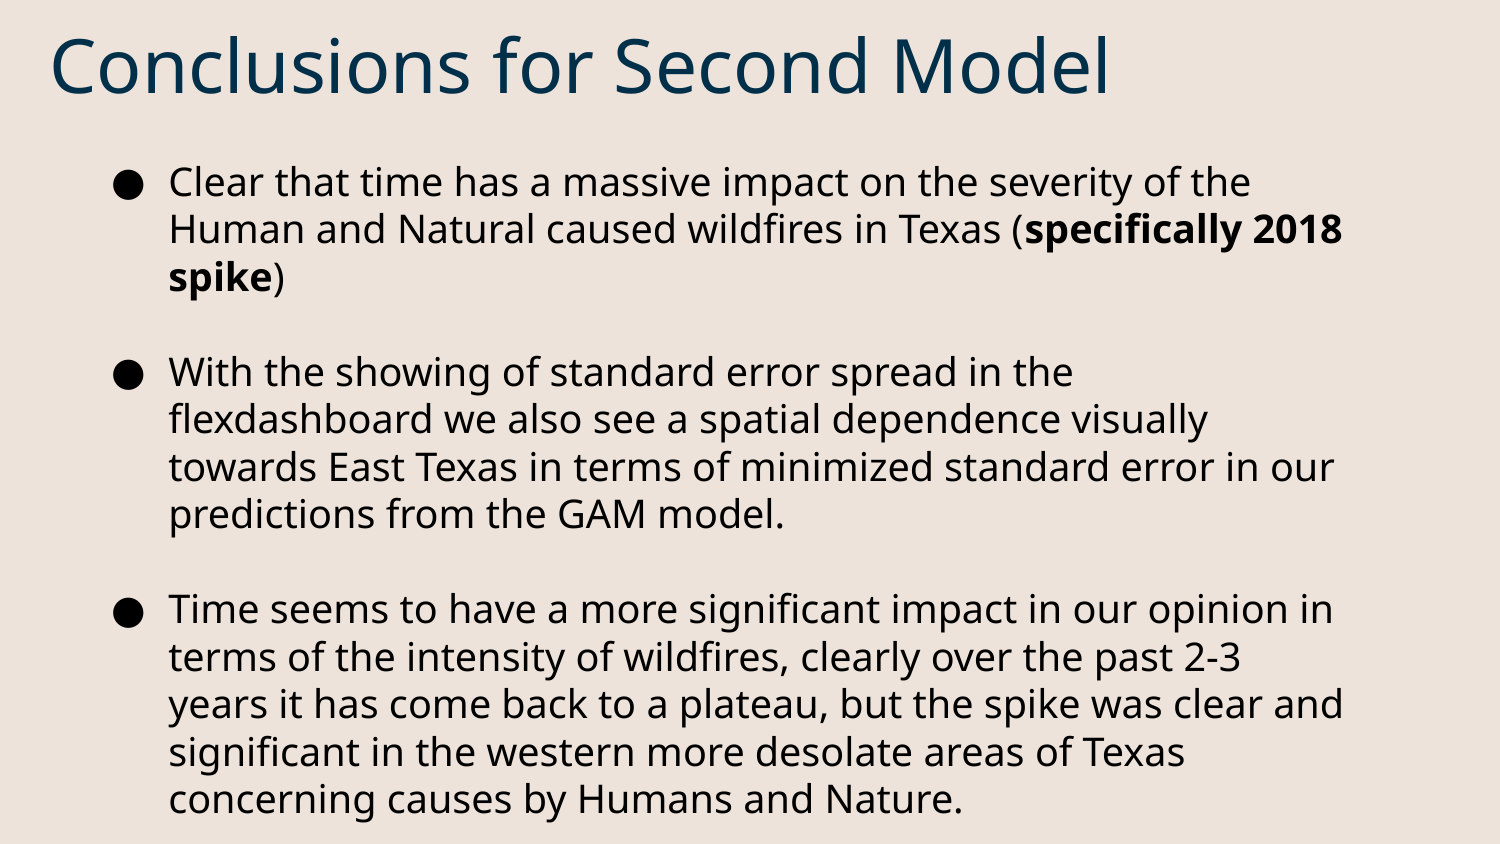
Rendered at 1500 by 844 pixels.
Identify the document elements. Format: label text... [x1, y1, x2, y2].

text_box Clear that time has a massive impact on the severity of the Human and Natural caused wildfires in Texas (specifically 2018 spike) With the showing of standard error spread in the flexdashboard we also see a spatial dependence visually towards East Texas in terms of minimized standard error in our predictions from the GAM model. Time seems to have a more significant impact in our opinion in terms of the intensity of wildfires, clearly over the past 2-3 years it has come back to a plateau, but the spike was clear and significant in the western more desolate areas of Texas concerning causes by Humans and Nature. [78, 141, 1364, 844]
title Conclusions for Second Model [34, 0, 1432, 169]
